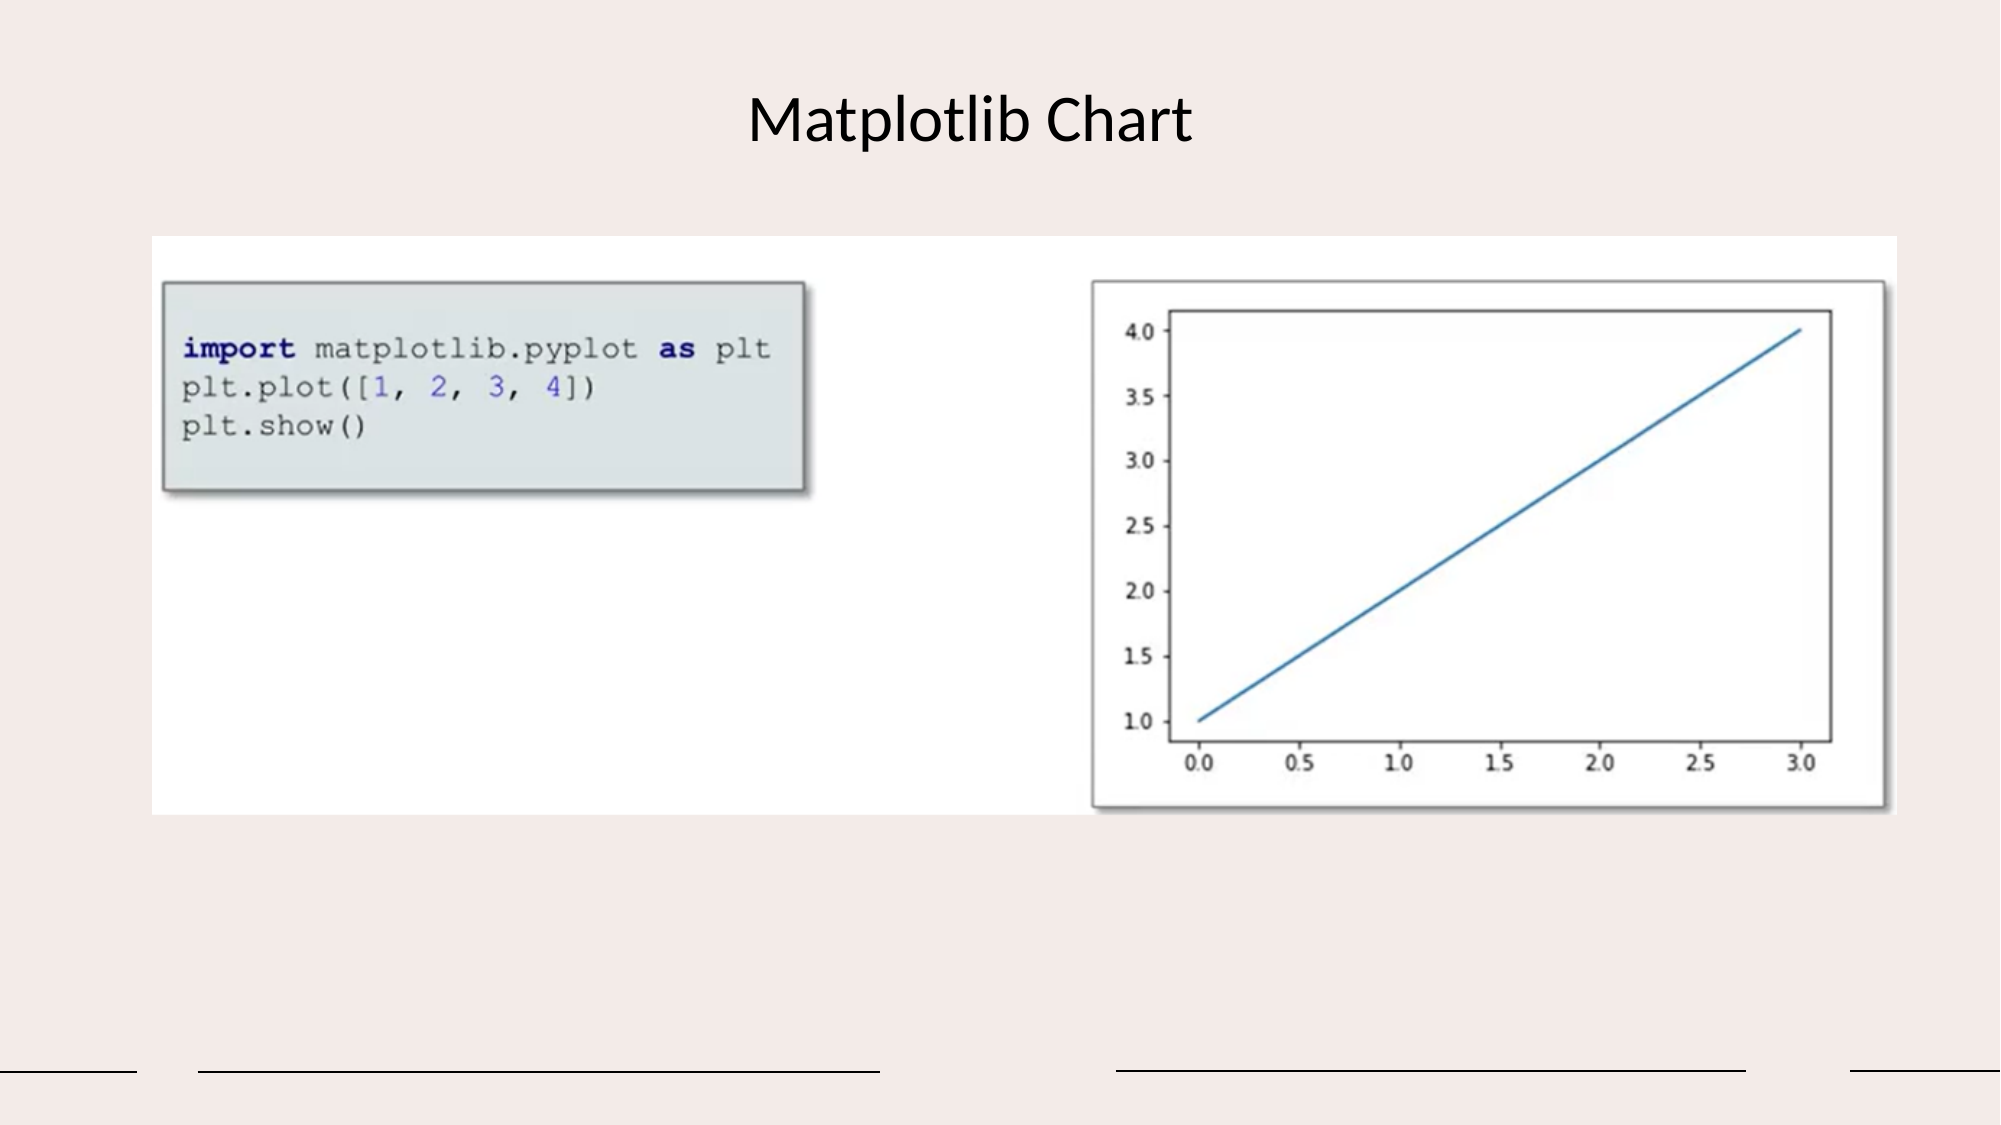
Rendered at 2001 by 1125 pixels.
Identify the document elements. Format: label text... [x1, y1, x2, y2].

picture [152, 236, 1897, 818]
text_box Matplotlib Chart [515, 67, 1427, 170]
